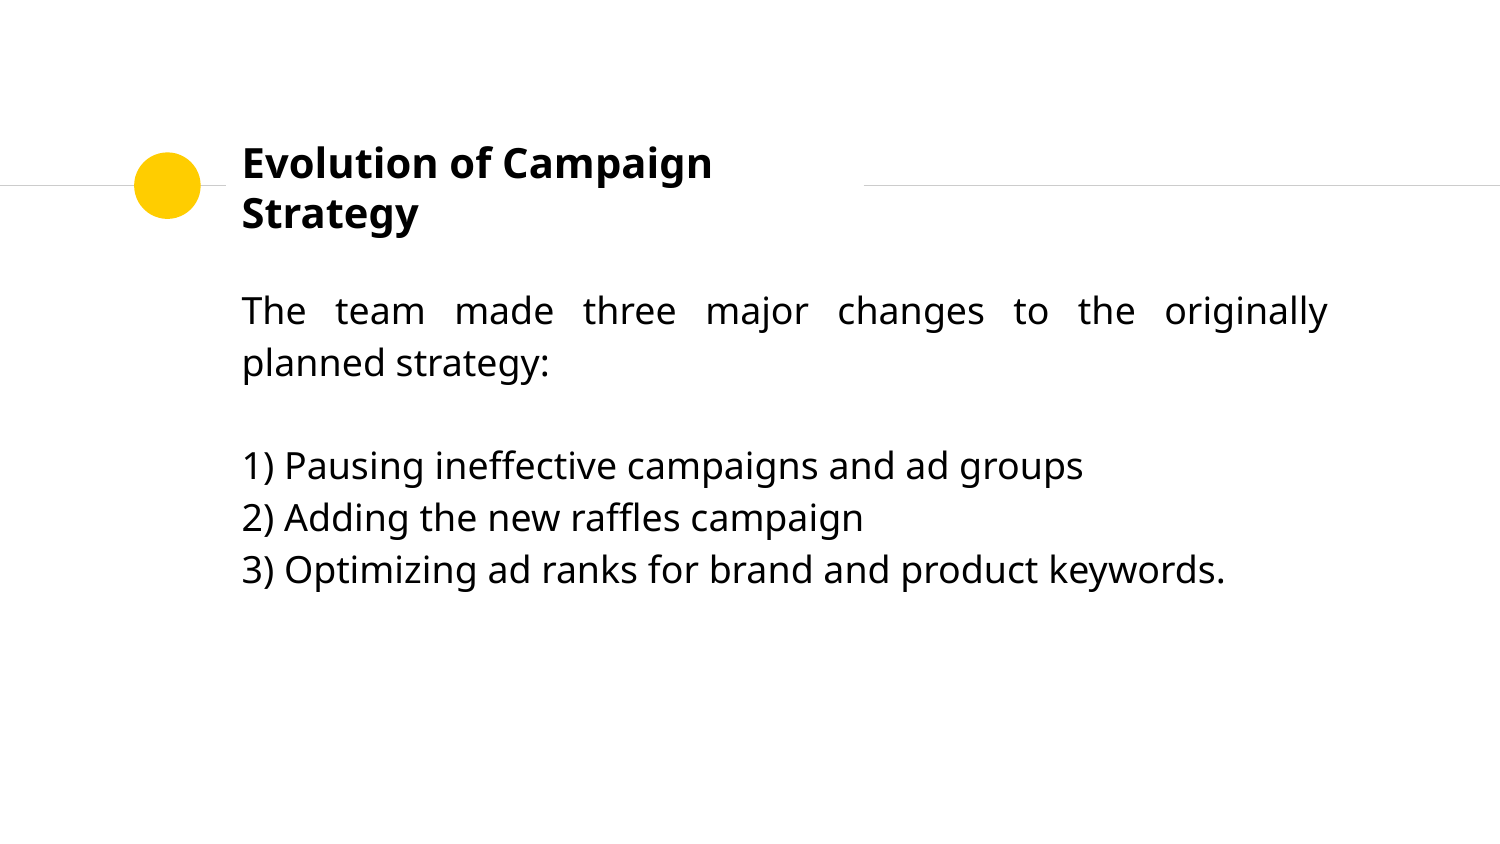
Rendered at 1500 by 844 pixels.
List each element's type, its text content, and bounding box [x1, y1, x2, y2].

title Evolution of Campaign Strategy [226, 151, 863, 223]
list The team made three major changes to the originally planned strategy: 1) Pausing ineffective campaigns and ad groups 2) Adding the new raffles campaign 3) Optimizing ad ranks for brand and product keywords. [226, 265, 1344, 776]
